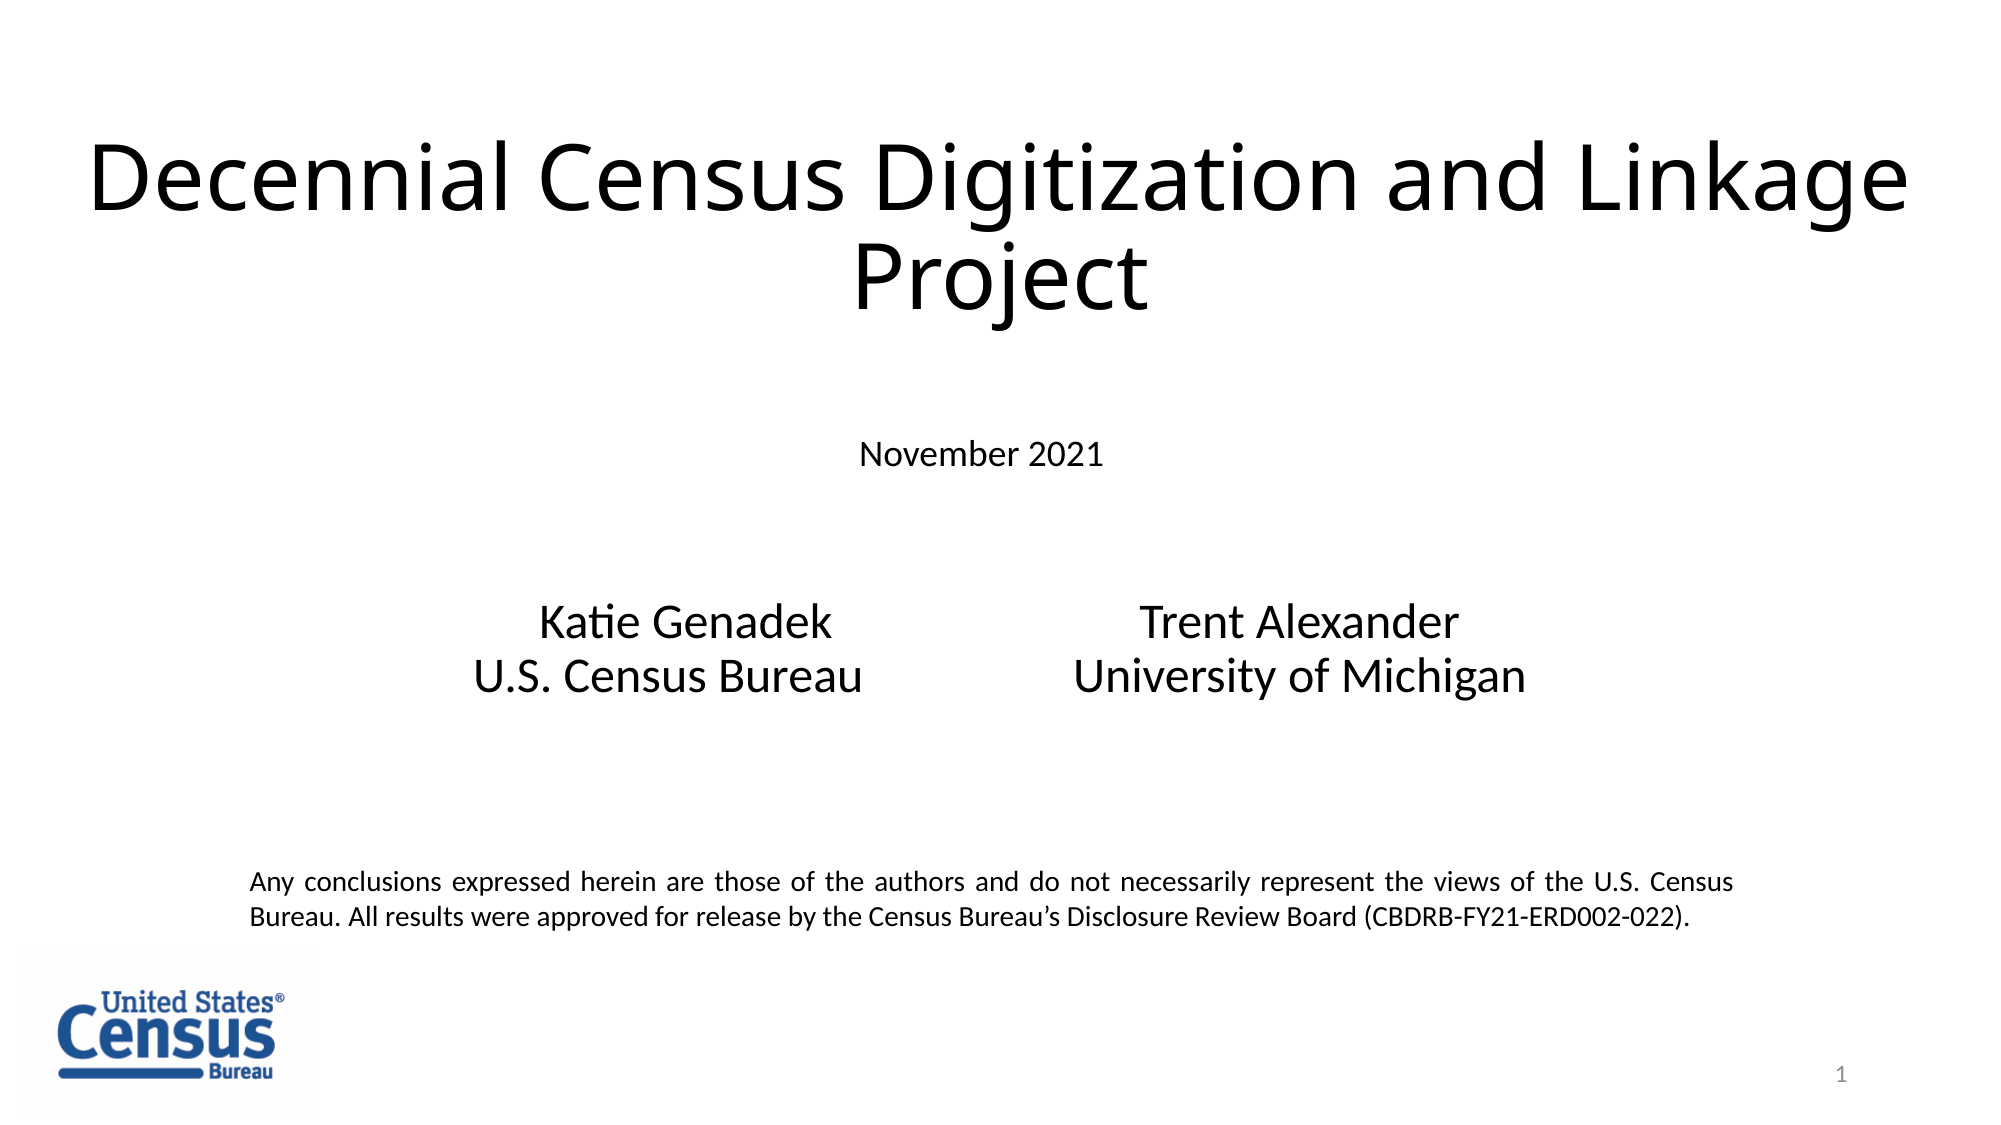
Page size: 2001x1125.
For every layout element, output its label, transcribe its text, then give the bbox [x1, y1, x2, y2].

text_box Any conclusions expressed herein are those of the authors and do not necessarily represent the views of the U.S. Census Bureau. All results were approved for release by the Census Bureau’s Disclosure Review Board (CBDRB-FY21-ERD002-022). [234, 854, 1750, 940]
picture [18, 950, 316, 1120]
text_box November 2021 [0, 421, 1982, 481]
subtitle Katie Genadek Trent Alexander U.S. Census Bureau University of Michigan [249, 587, 1750, 712]
title Decennial Census Digitization and Linkage Project [0, 95, 2000, 337]
slide_number 1 [1412, 1042, 1863, 1103]
